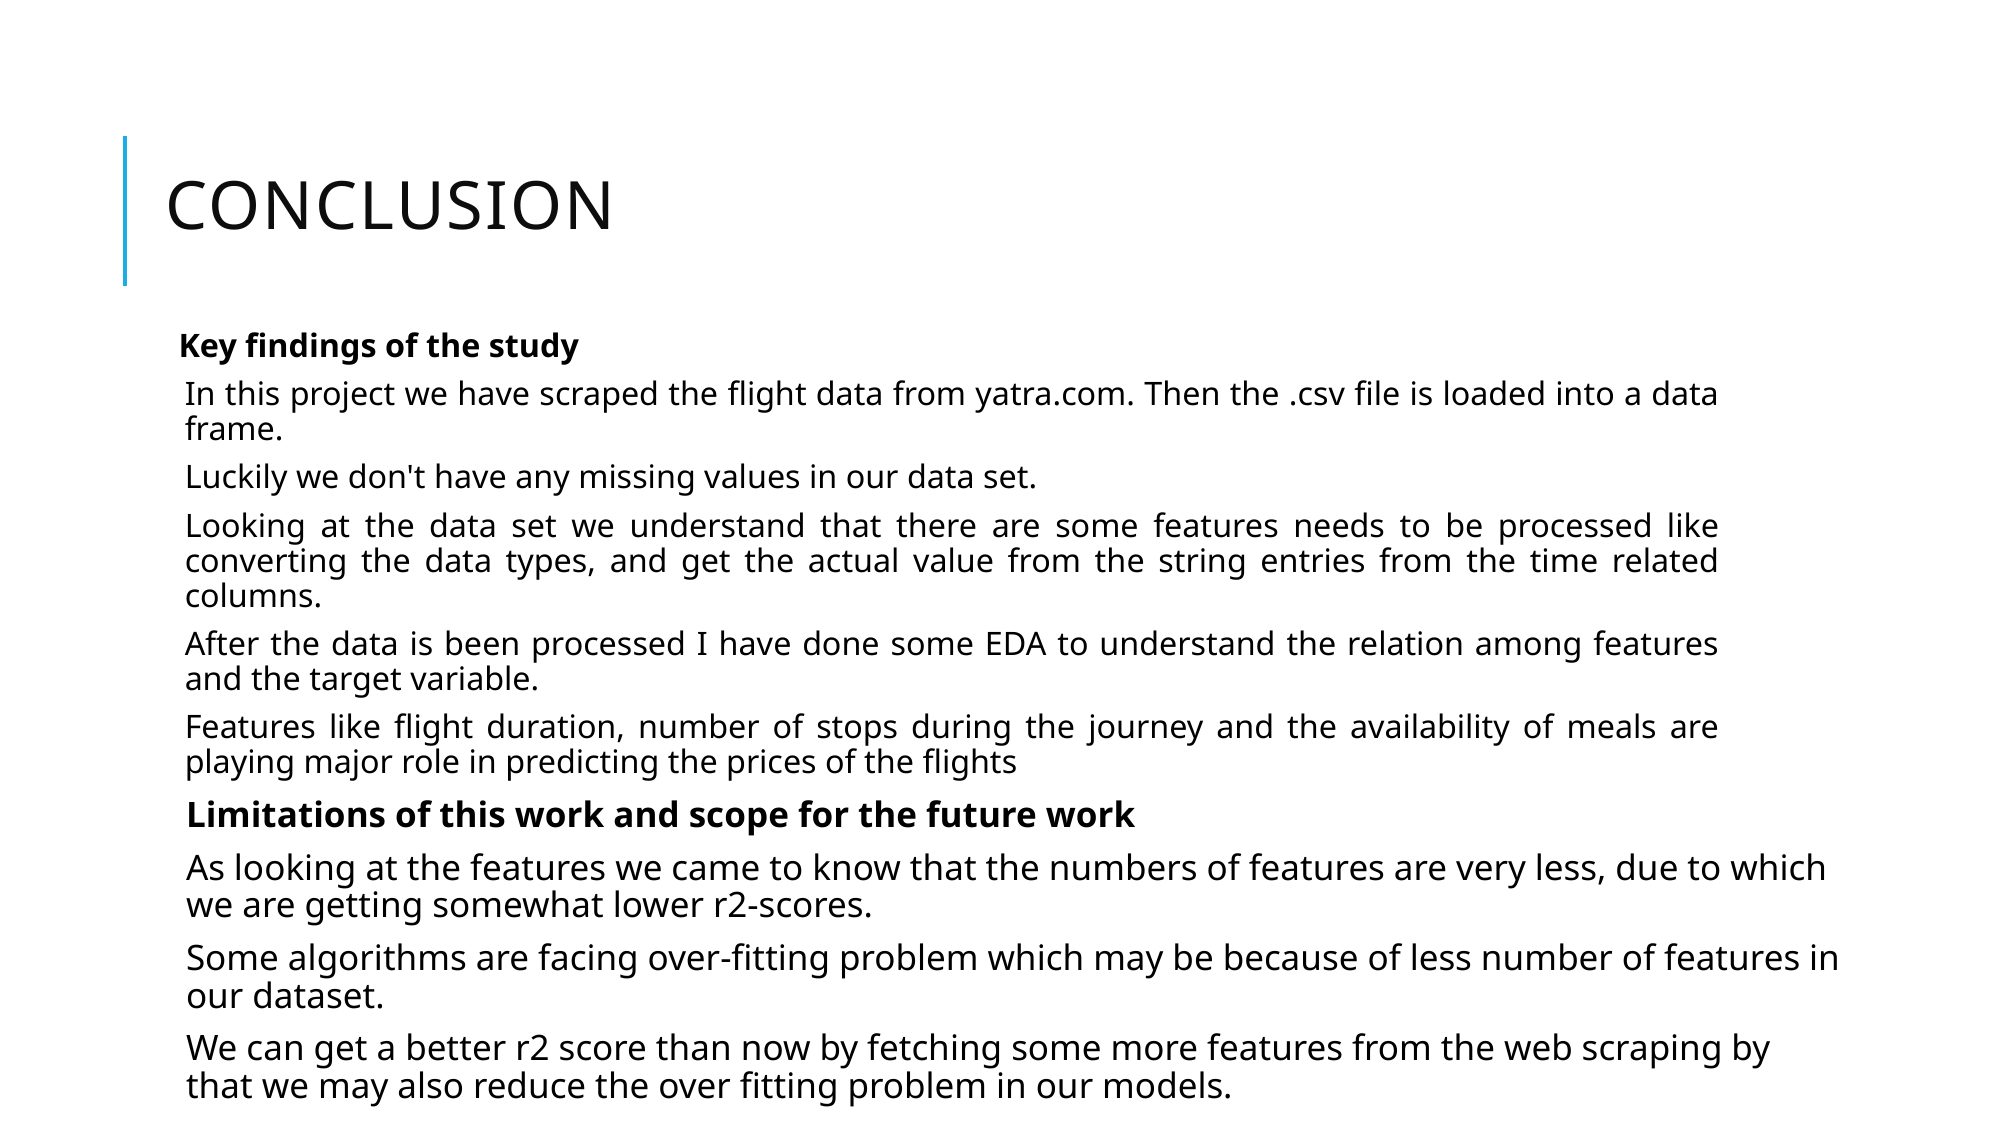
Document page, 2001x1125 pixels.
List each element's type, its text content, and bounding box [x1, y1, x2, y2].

list Key findings of the study In this project we have scraped the flight data from yatra.com. Then the .csv file is loaded into a data frame. Luckily we don't have any missing values in our data set. Looking at the data set we understand that there are some features needs to be processed like converting the data types, and get the actual value from the string entries from the time related columns. After the data is been processed I have done some EDA to understand the relation among features and the target variable. Features like flight duration, number of stops during the journey and the availability of meals are playing major role in predicting the prices of the flights [162, 321, 1728, 789]
title Conclusion [150, 197, 1906, 303]
list Limitations of this work and scope for the future work As looking at the features we came to know that the numbers of features are very less, due to which we are getting somewhat lower r2-scores. Some algorithms are facing over-fitting problem which may be because of less number of features in our dataset. We can get a better r2 score than now by fetching some more features from the web scraping by that we may also reduce the over fitting problem in our models. [162, 789, 1849, 1117]
